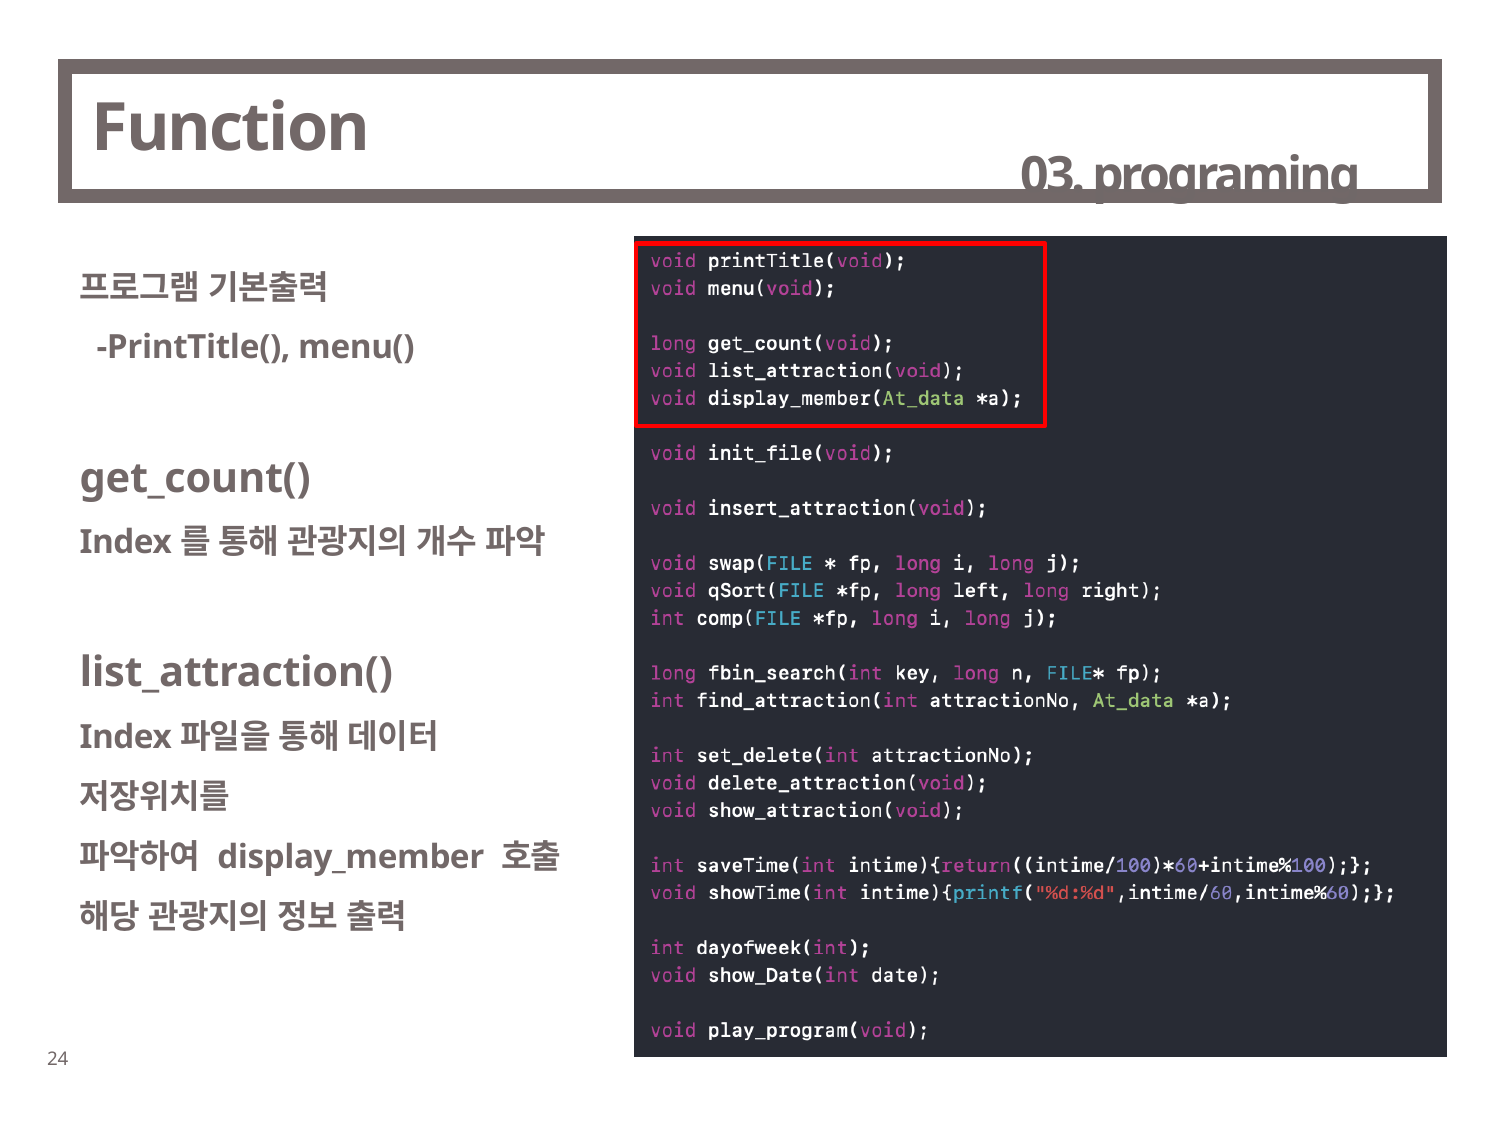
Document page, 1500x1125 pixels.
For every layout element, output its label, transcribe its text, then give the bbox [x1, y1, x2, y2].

picture [633, 236, 1448, 1057]
text_box 03. programing [903, 78, 1386, 235]
text_box 프로그램 기본출력 -PrintTitle(), menu() get_count() Index를 통해 관광지의 개수 파악 list_attraction() Index파일을 통해 데이터 저장위치를 파악하여 display_member 호출 해당 관광지의 정보 출력 [64, 238, 609, 1002]
text_box [63, 64, 1437, 198]
